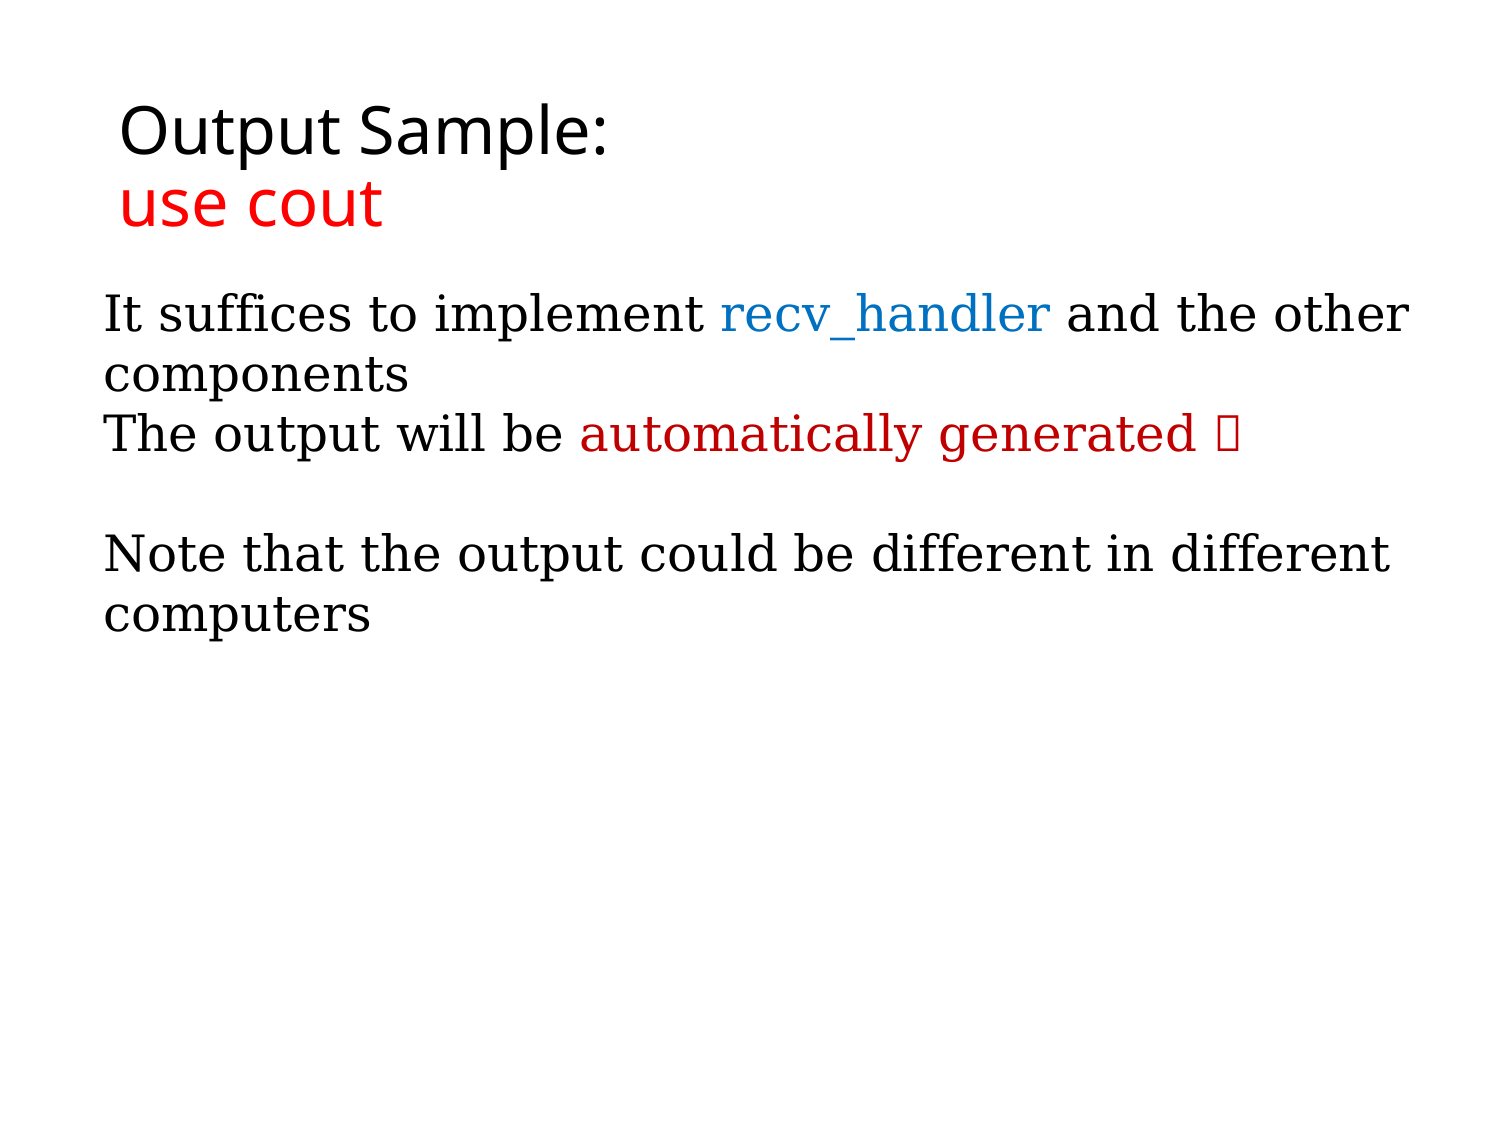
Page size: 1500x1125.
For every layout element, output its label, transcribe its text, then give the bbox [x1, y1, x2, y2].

text_box It suffices to implement recv_handler and the other components The output will be automatically generated  Note that the output could be different in different computers [88, 274, 1483, 650]
title Output Sample: use cout [103, 59, 1397, 274]
